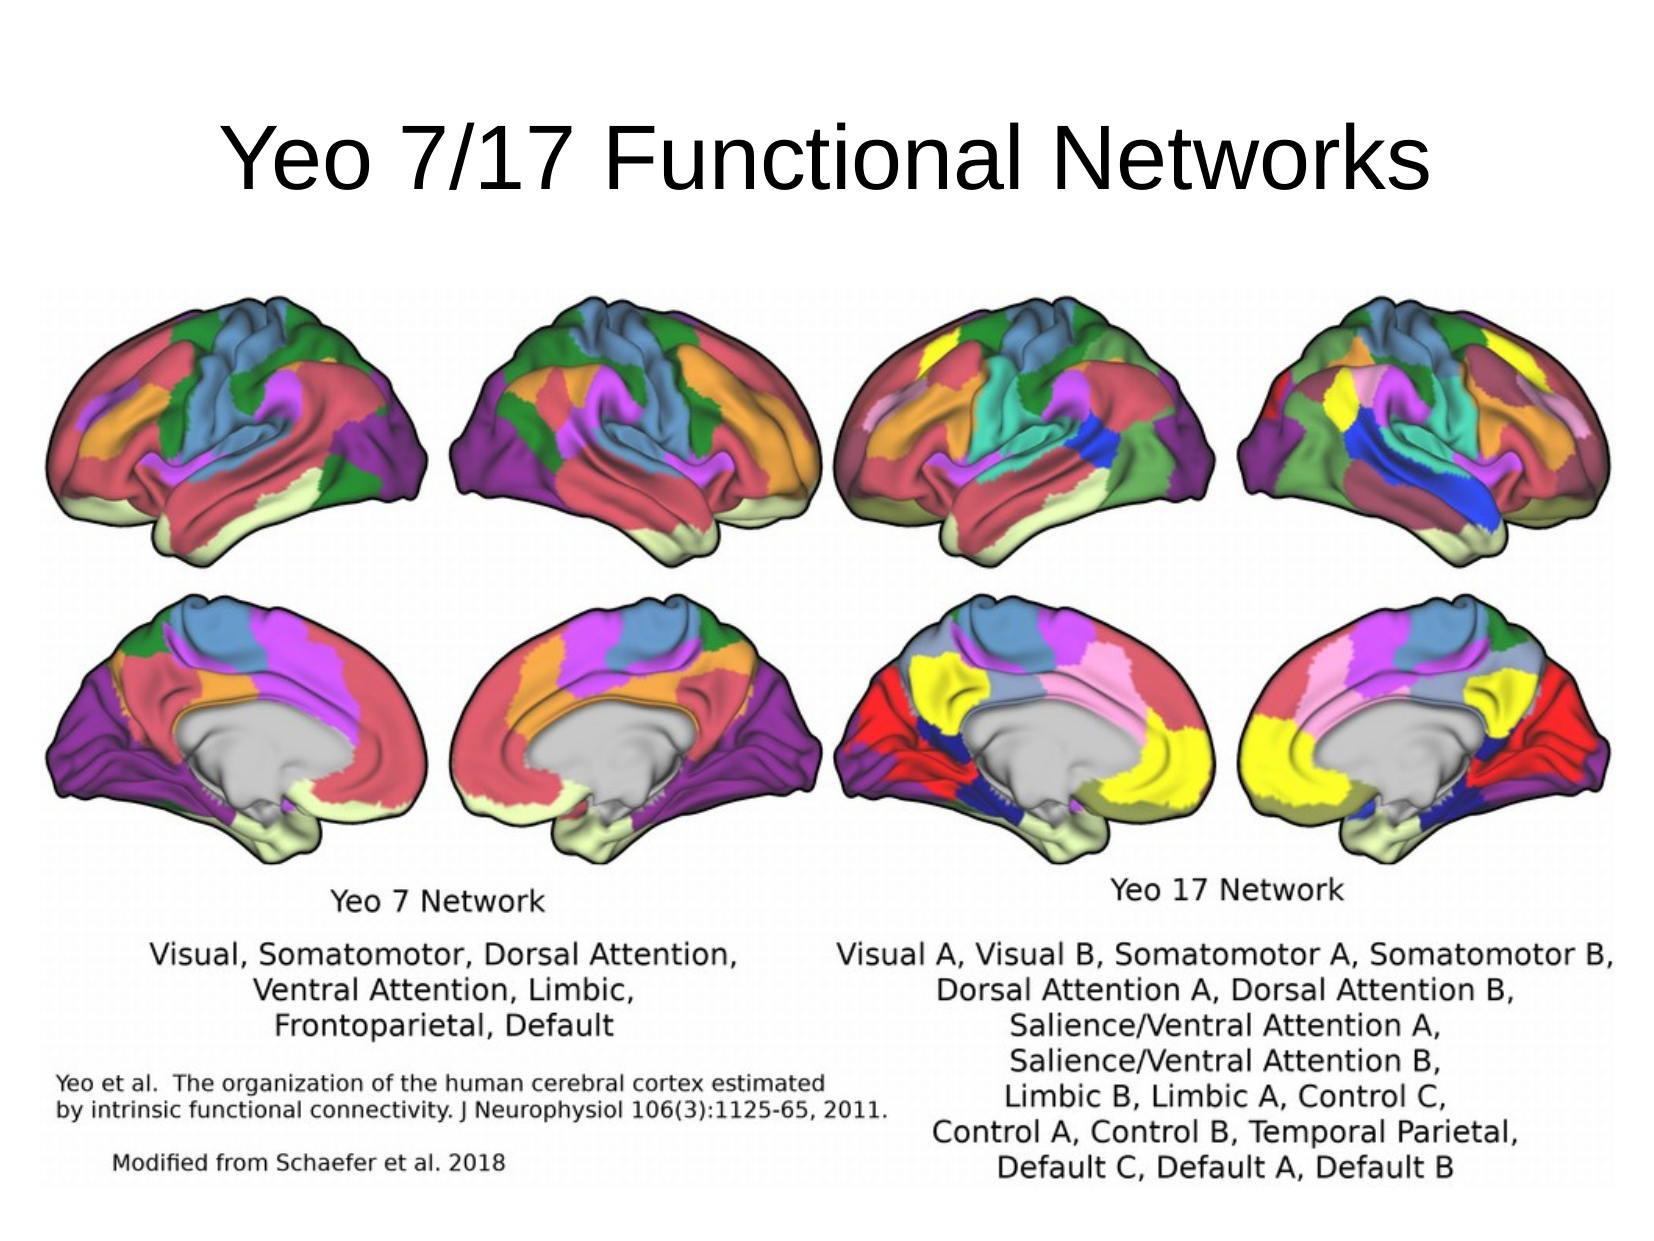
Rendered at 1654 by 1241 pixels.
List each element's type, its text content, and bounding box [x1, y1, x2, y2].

text_box Yeo 7/17 Functional Networks [82, 49, 1571, 256]
picture [39, 287, 1616, 1189]
